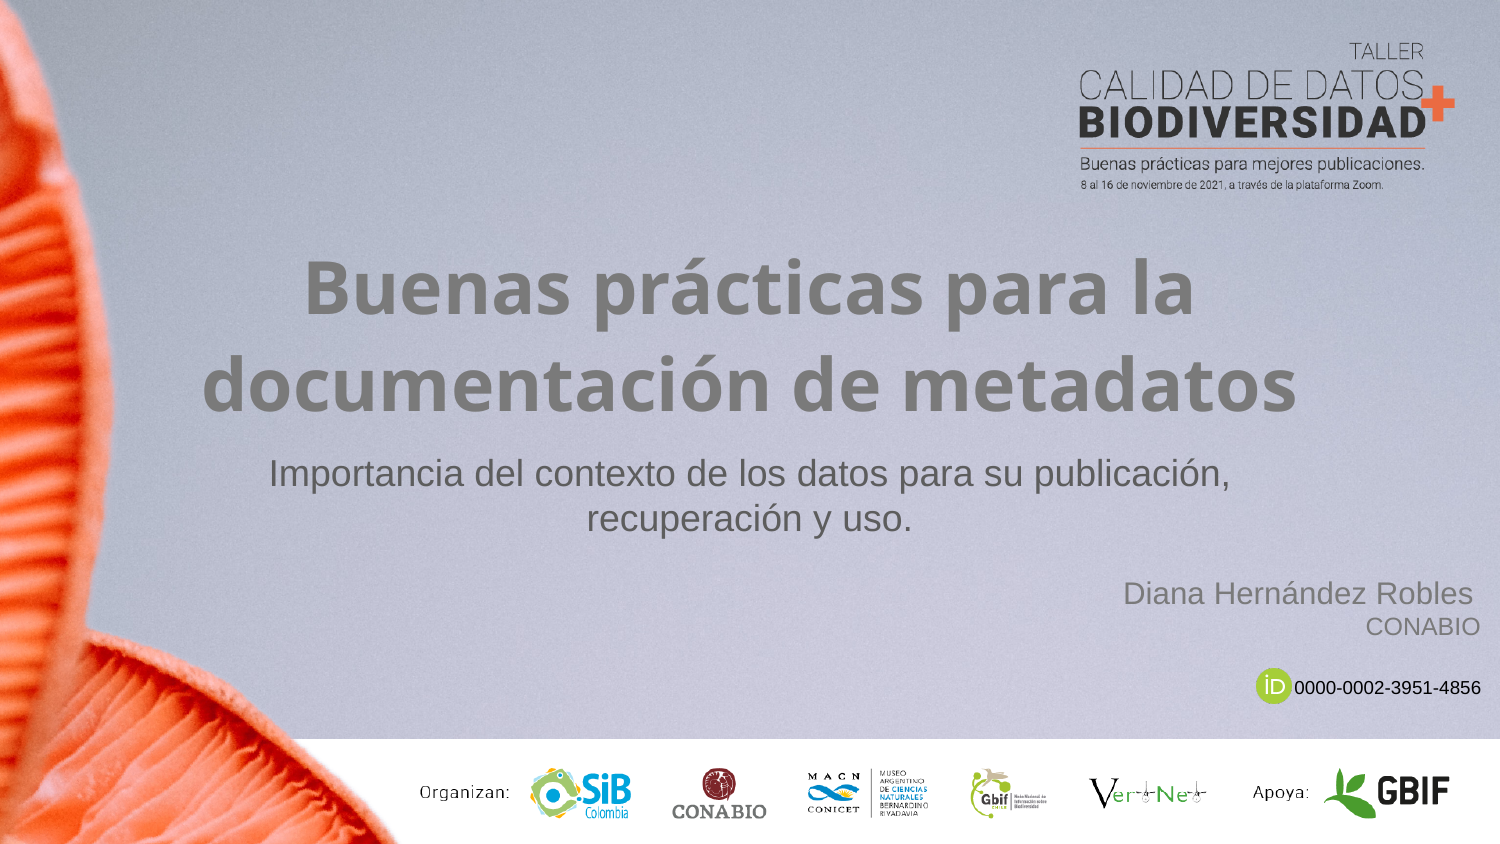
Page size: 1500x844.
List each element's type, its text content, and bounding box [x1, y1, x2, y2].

text_box Diana Hernández Robles CONABIO 0000-0002-3951-4856 [1003, 558, 1496, 736]
picture [0, 0, 1500, 844]
subtitle Importancia del contexto de los datos para su publicación, recuperación y uso. [187, 443, 1313, 647]
title Buenas prácticas para la documentación de metadatos [187, 138, 1313, 432]
